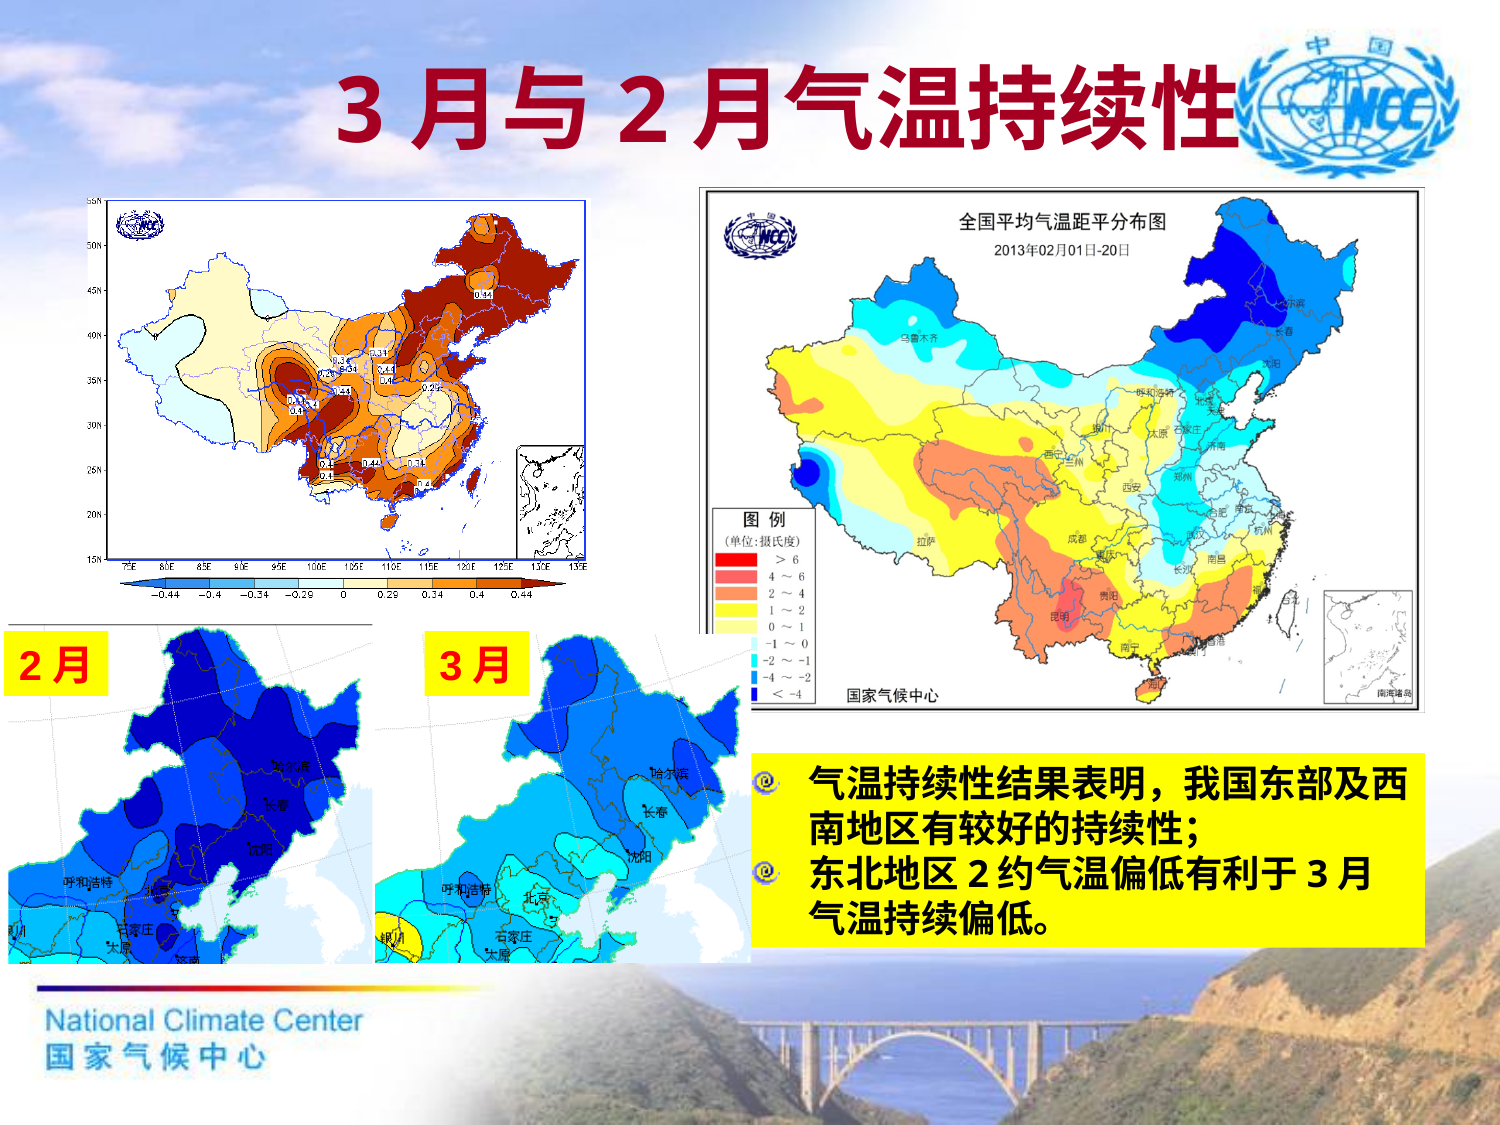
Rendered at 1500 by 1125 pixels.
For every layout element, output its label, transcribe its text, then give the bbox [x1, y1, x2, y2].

text_box 3月与2月气温持续性 [174, 0, 1400, 213]
text_box 气温持续性结果表明，我国东部及西南地区有较好的持续性； 东北地区2约气温偏低有利于3月气温持续偏低。 [755, 753, 1425, 948]
picture [0, 0, 1500, 1125]
